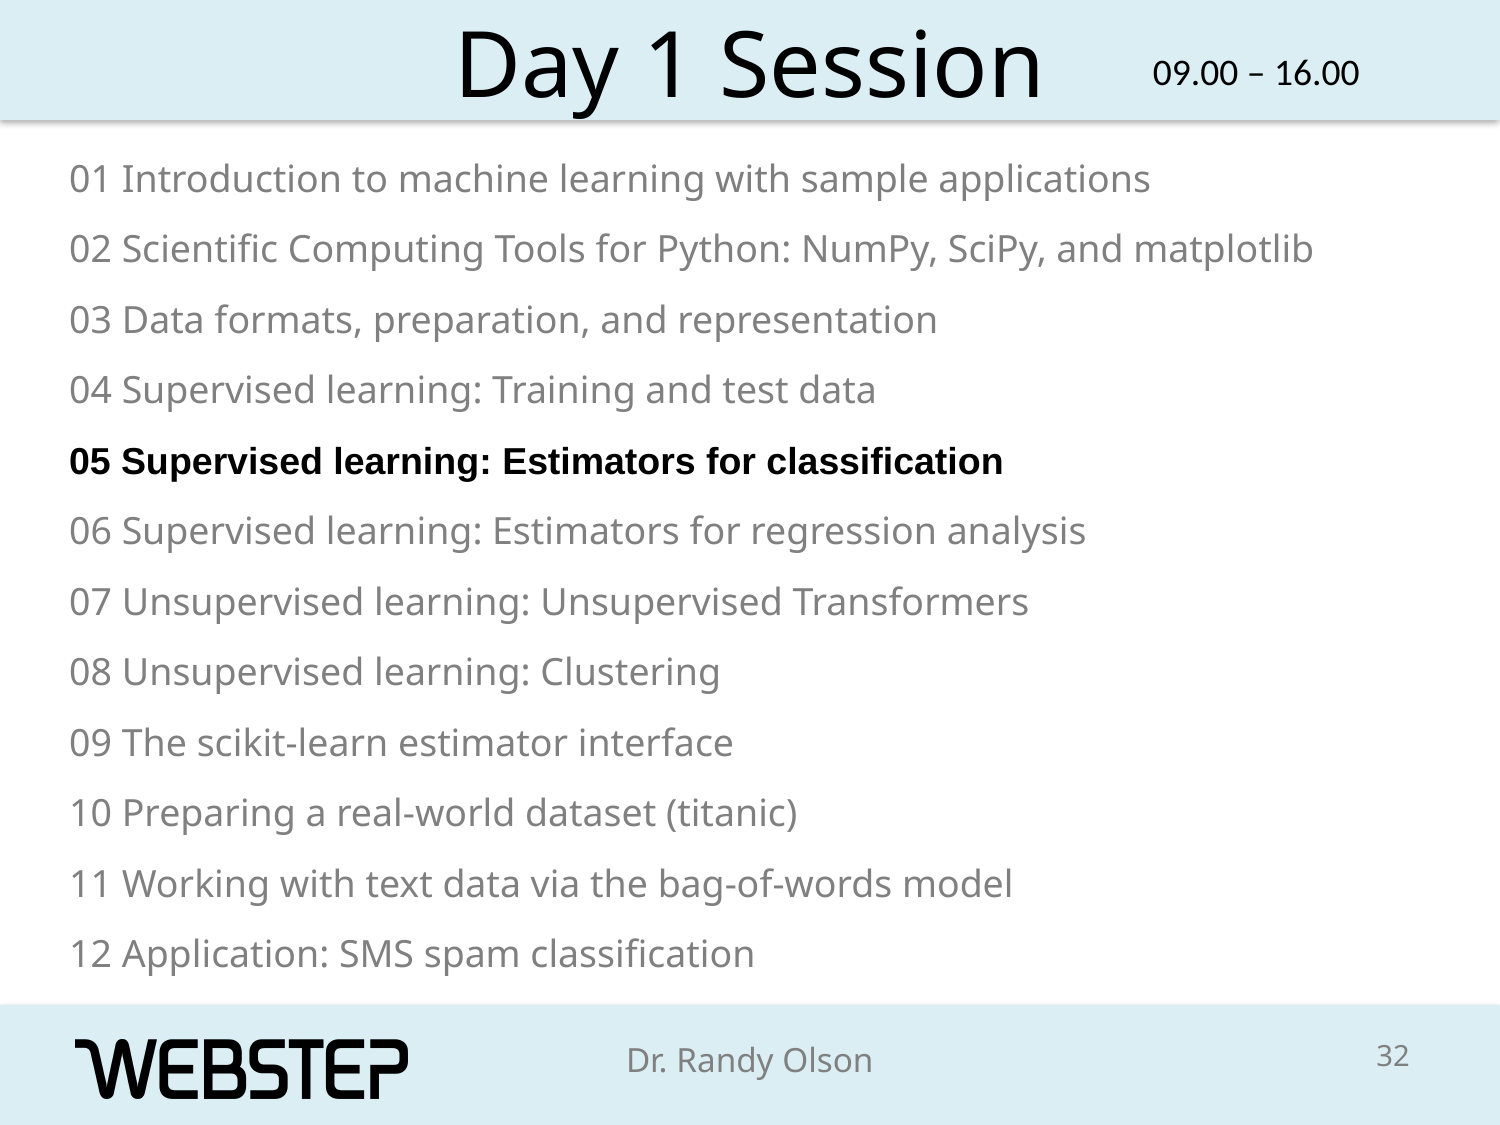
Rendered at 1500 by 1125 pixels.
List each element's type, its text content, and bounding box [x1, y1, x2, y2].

list 01 Introduction to machine learning with sample applications 02 Scientific Computing Tools for Python: NumPy, SciPy, and matplotlib 03 Data formats, preparation, and representation 04 Supervised learning: Training and test data 05 Supervised learning: Estimators for classification 06 Supervised learning: Estimators for regression analysis 07 Unsupervised learning: Unsupervised Transformers 08 Unsupervised learning: Clustering 09 The scikit-learn estimator interface 10 Preparing a real-world dataset (titanic) 11 Working with text data via the bag-of-words model 12 Application: SMS spam classification [54, 129, 1474, 971]
picture [75, 1039, 408, 1099]
slide_number 32 [1310, 1026, 1425, 1088]
text_box 09.00 – 16.00 [1138, 40, 1375, 101]
title Day 1 Session [75, 0, 1425, 155]
